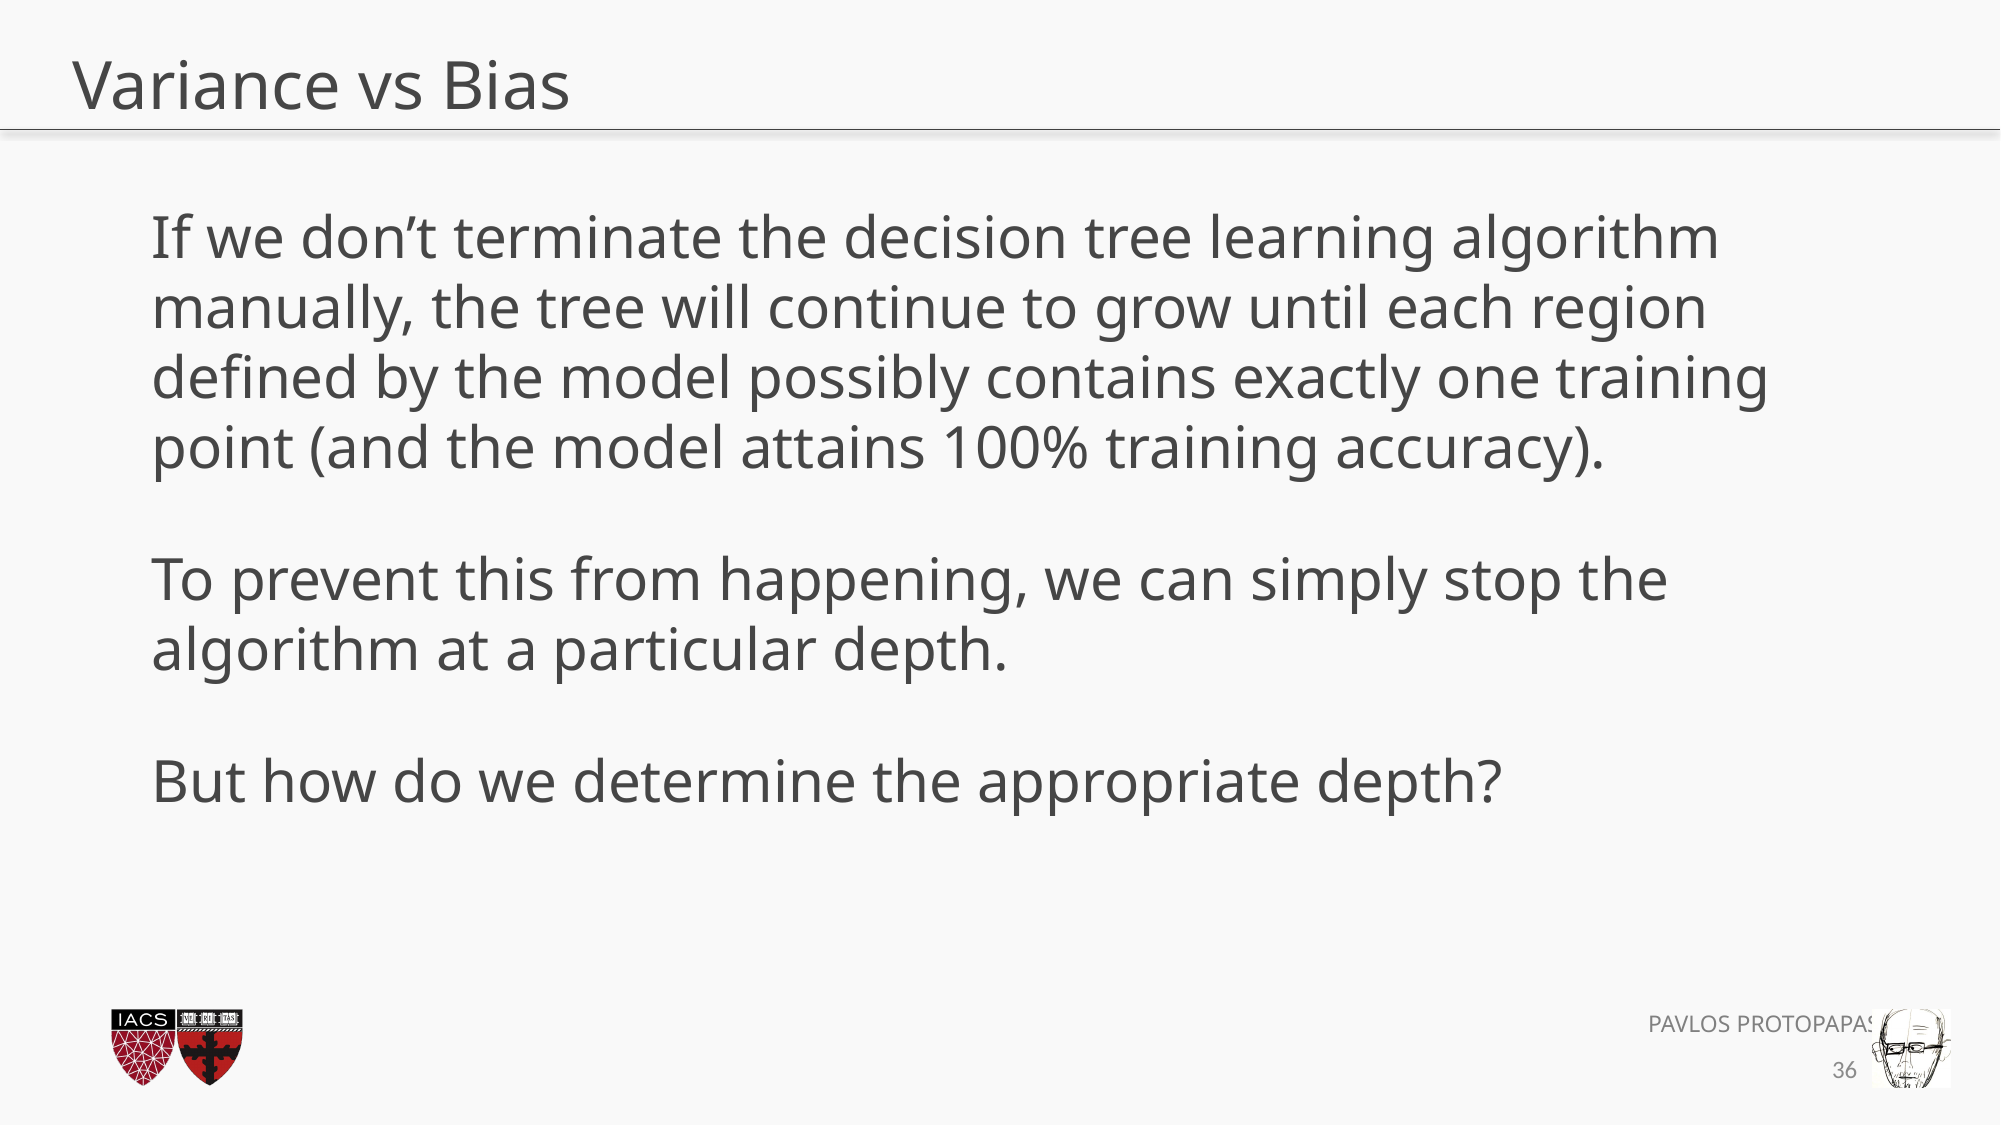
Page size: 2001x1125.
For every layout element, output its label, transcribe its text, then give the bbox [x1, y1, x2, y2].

picture [109, 1009, 243, 1086]
list If we don’t terminate the decision tree learning algorithm manually, the tree will continue to grow until each region defined by the model possibly contains exactly one training point (and the model attains 100% training accuracy). To prevent this from happening, we can simply stop the algorithm at a particular depth. But how do we determine the appropriate depth? [136, 193, 1831, 540]
title Variance vs Bias [57, 35, 1943, 162]
picture [1872, 1009, 1951, 1088]
slide_number 36 [1405, 1038, 1873, 1099]
